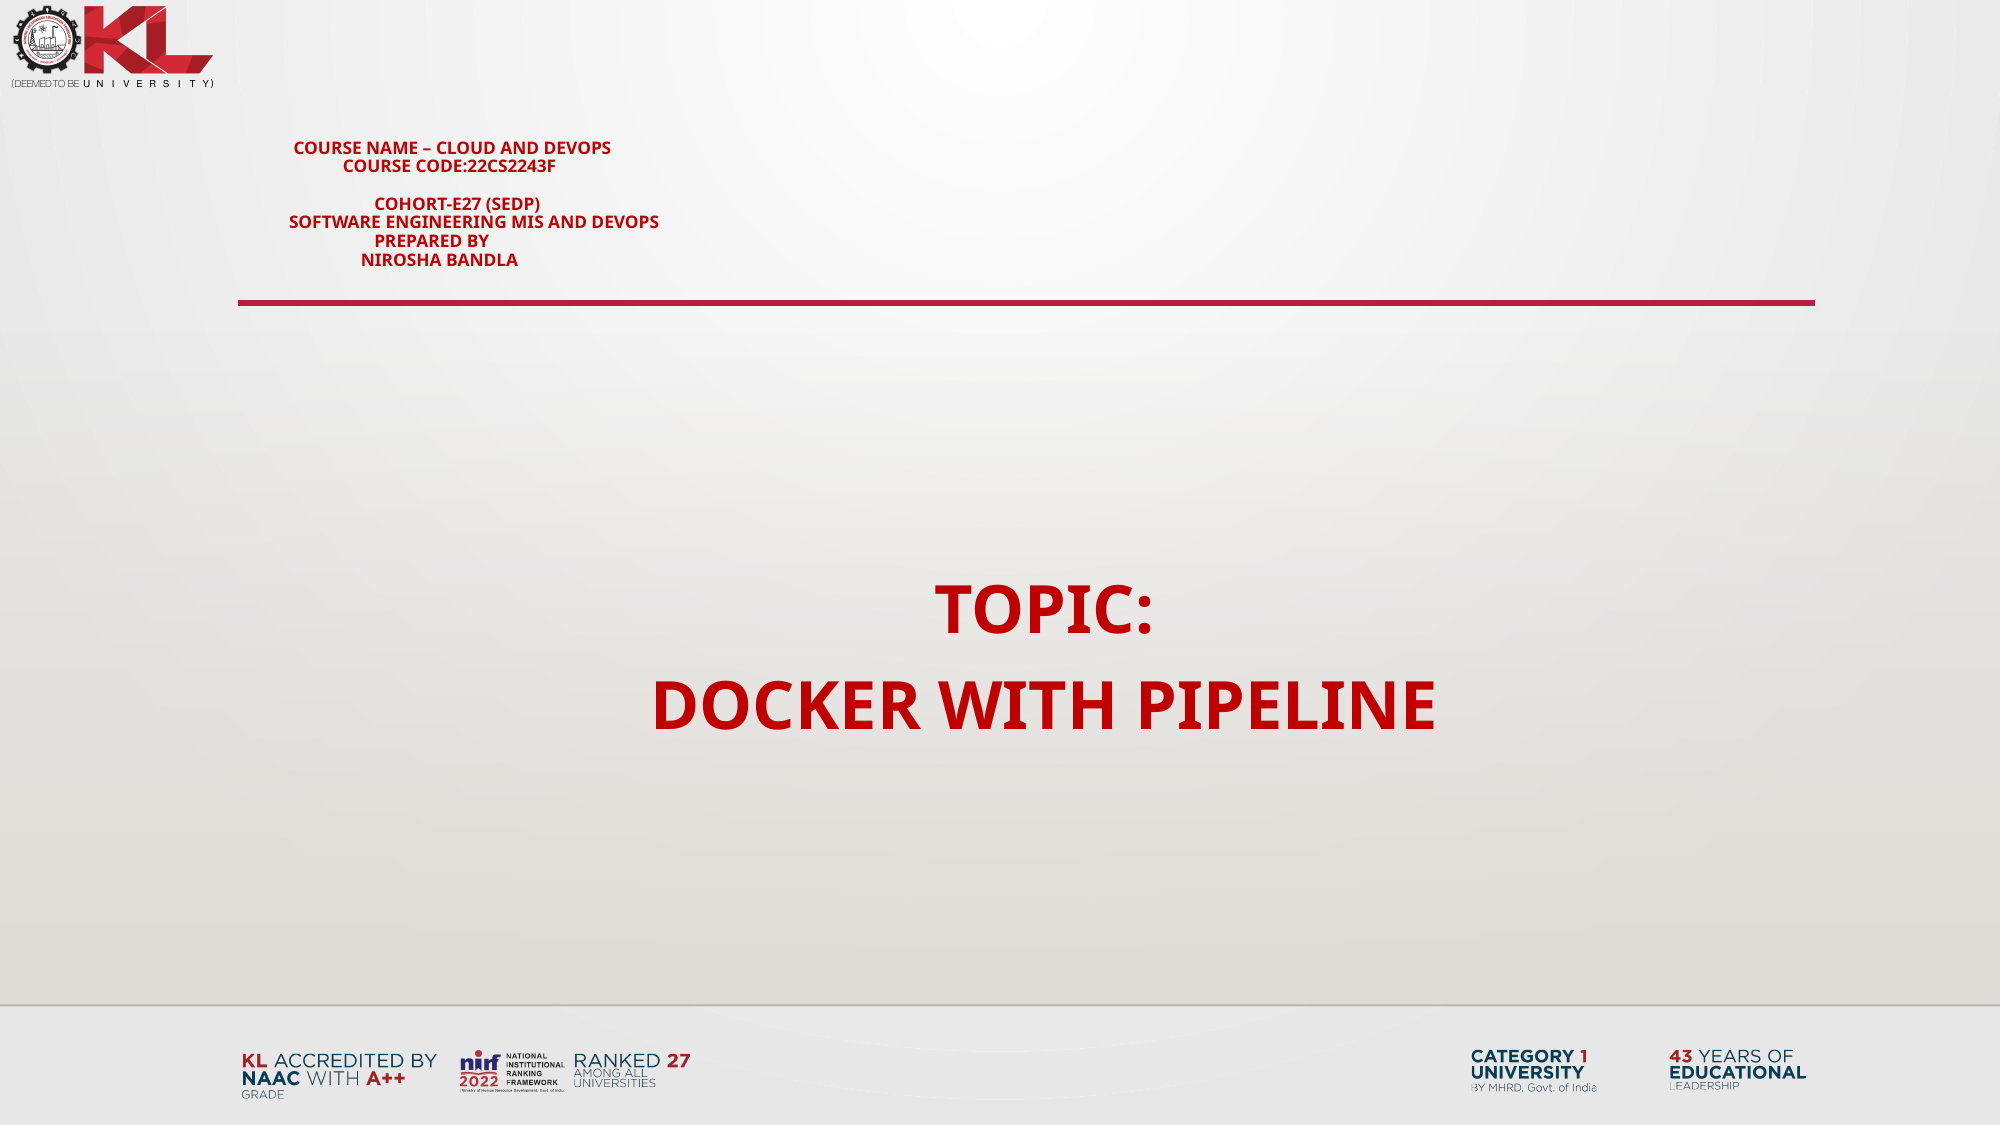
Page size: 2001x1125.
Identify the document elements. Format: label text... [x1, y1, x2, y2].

title COURSE NAME – Cloud and devops COURSE CODE:22CS2243F Cohort-E27 (SEDP) Software engineering mis and Devops prepared by nirosha bandla [238, 131, 1814, 305]
picture [238, 1045, 716, 1103]
picture [1447, 1045, 1814, 1101]
picture [12, 5, 213, 88]
list Topic: DOCKER WITH PIPELINE [238, 330, 1814, 897]
